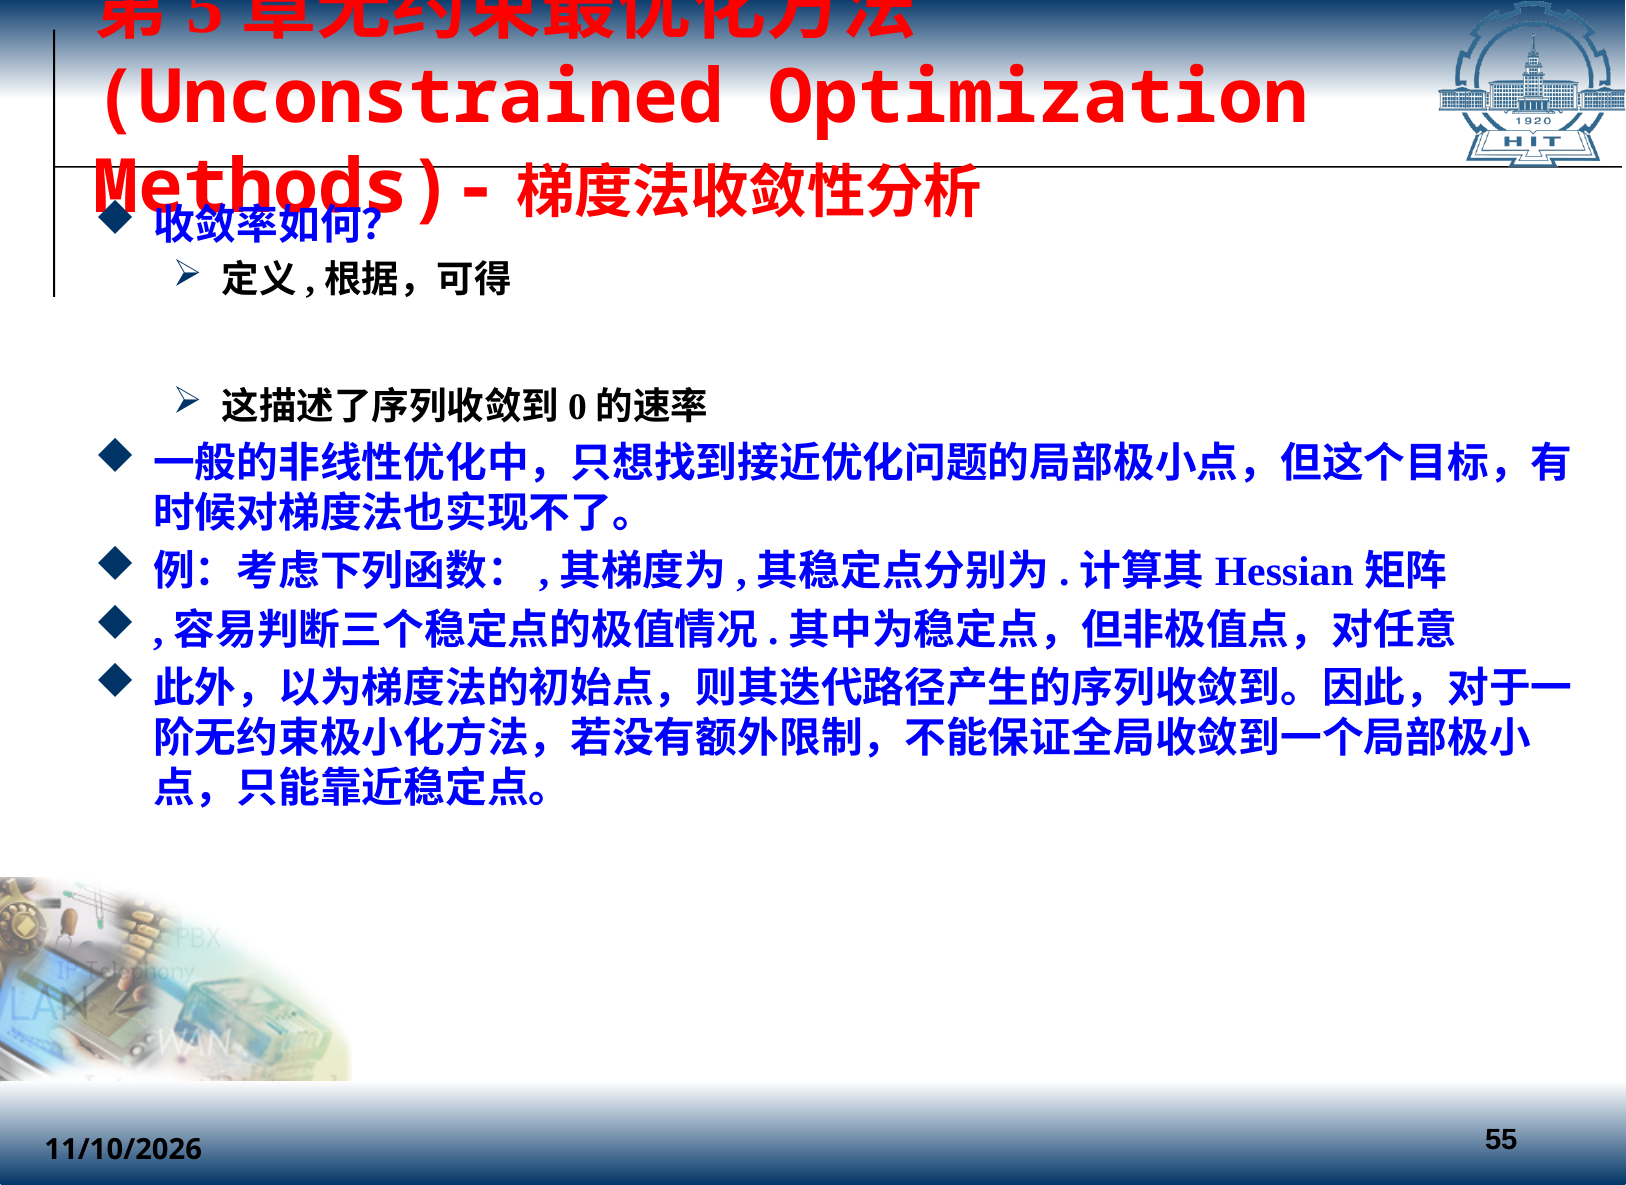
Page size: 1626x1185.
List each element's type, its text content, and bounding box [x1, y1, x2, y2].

title 第5章无约束最优化方法(Unconstrained Optimization Methods)-梯度法收敛性分析 [78, 29, 1498, 155]
picture [0, 877, 352, 1120]
picture [1438, 1, 1626, 167]
